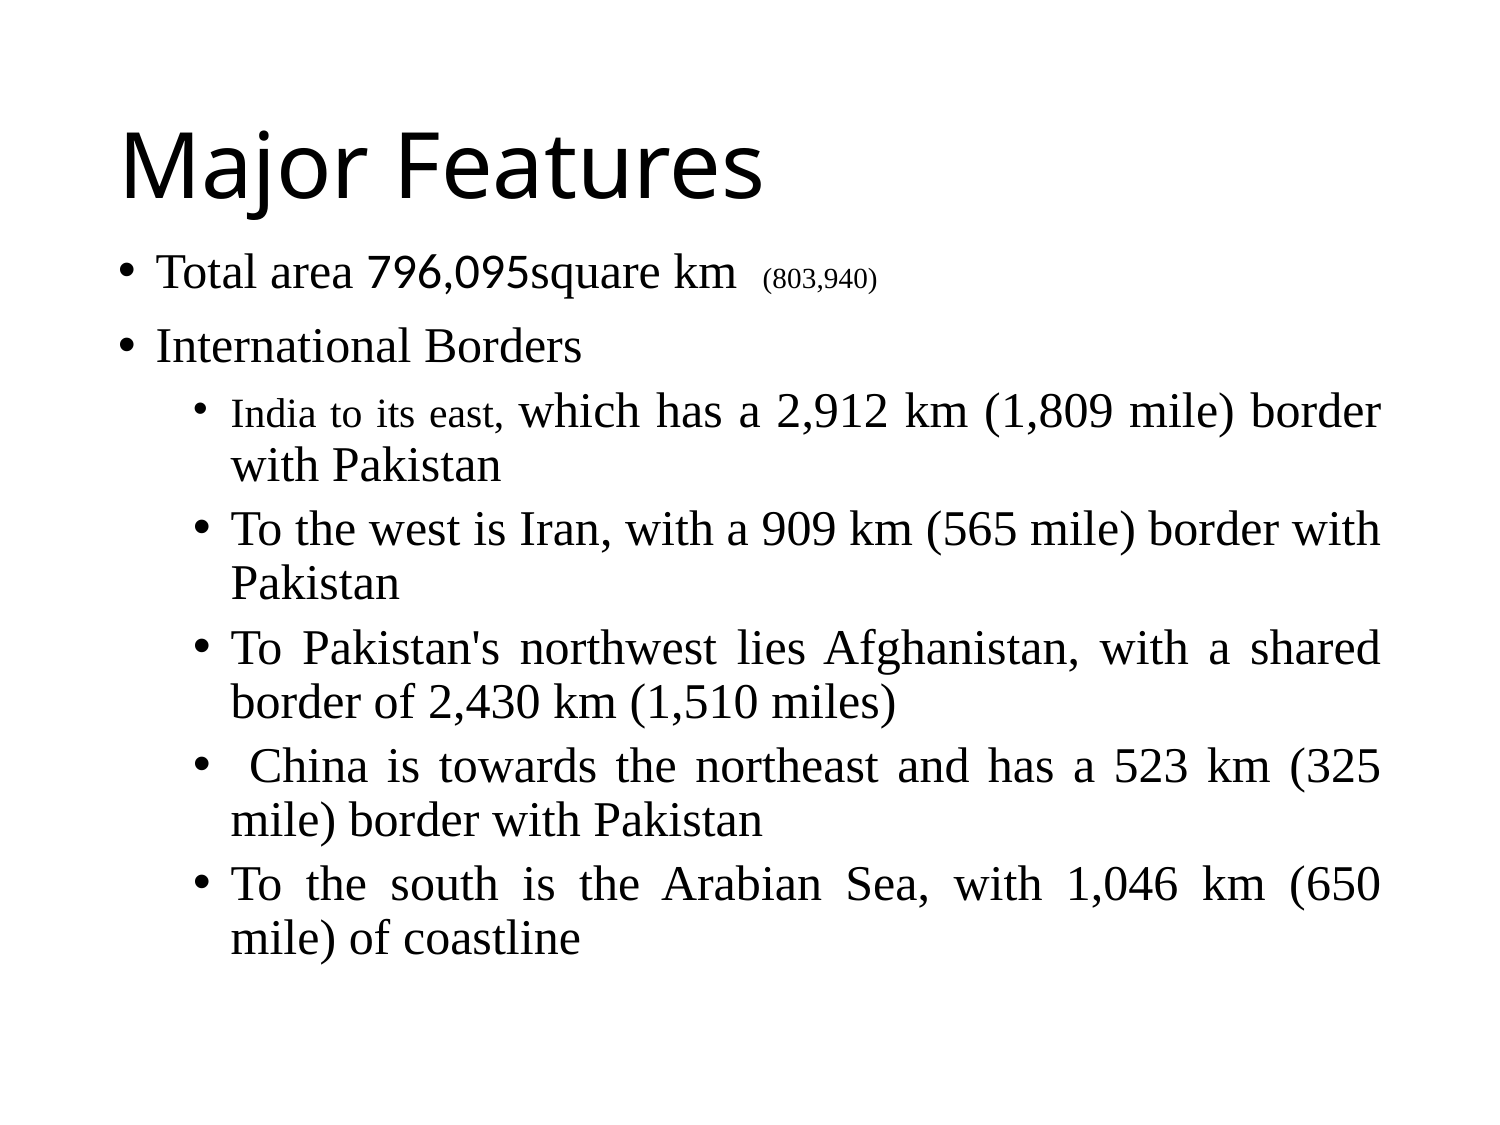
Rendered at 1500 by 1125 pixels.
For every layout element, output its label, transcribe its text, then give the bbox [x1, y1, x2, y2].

list Total area 796,095square km (803,940) International Borders India to its east, which has a 2,912 km (1,809 mile) border with Pakistan To the west is Iran, with a 909 km (565 mile) border with Pakistan To Pakistan's northwest lies Afghanistan, with a shared border of 2,430 km (1,510 miles) China is towards the northeast and has a 523 km (325 mile) border with Pakistan To the south is the Arabian Sea, with 1,046 km (650 mile) of coastline [103, 237, 1397, 1014]
title Major Features [103, 59, 1397, 237]
